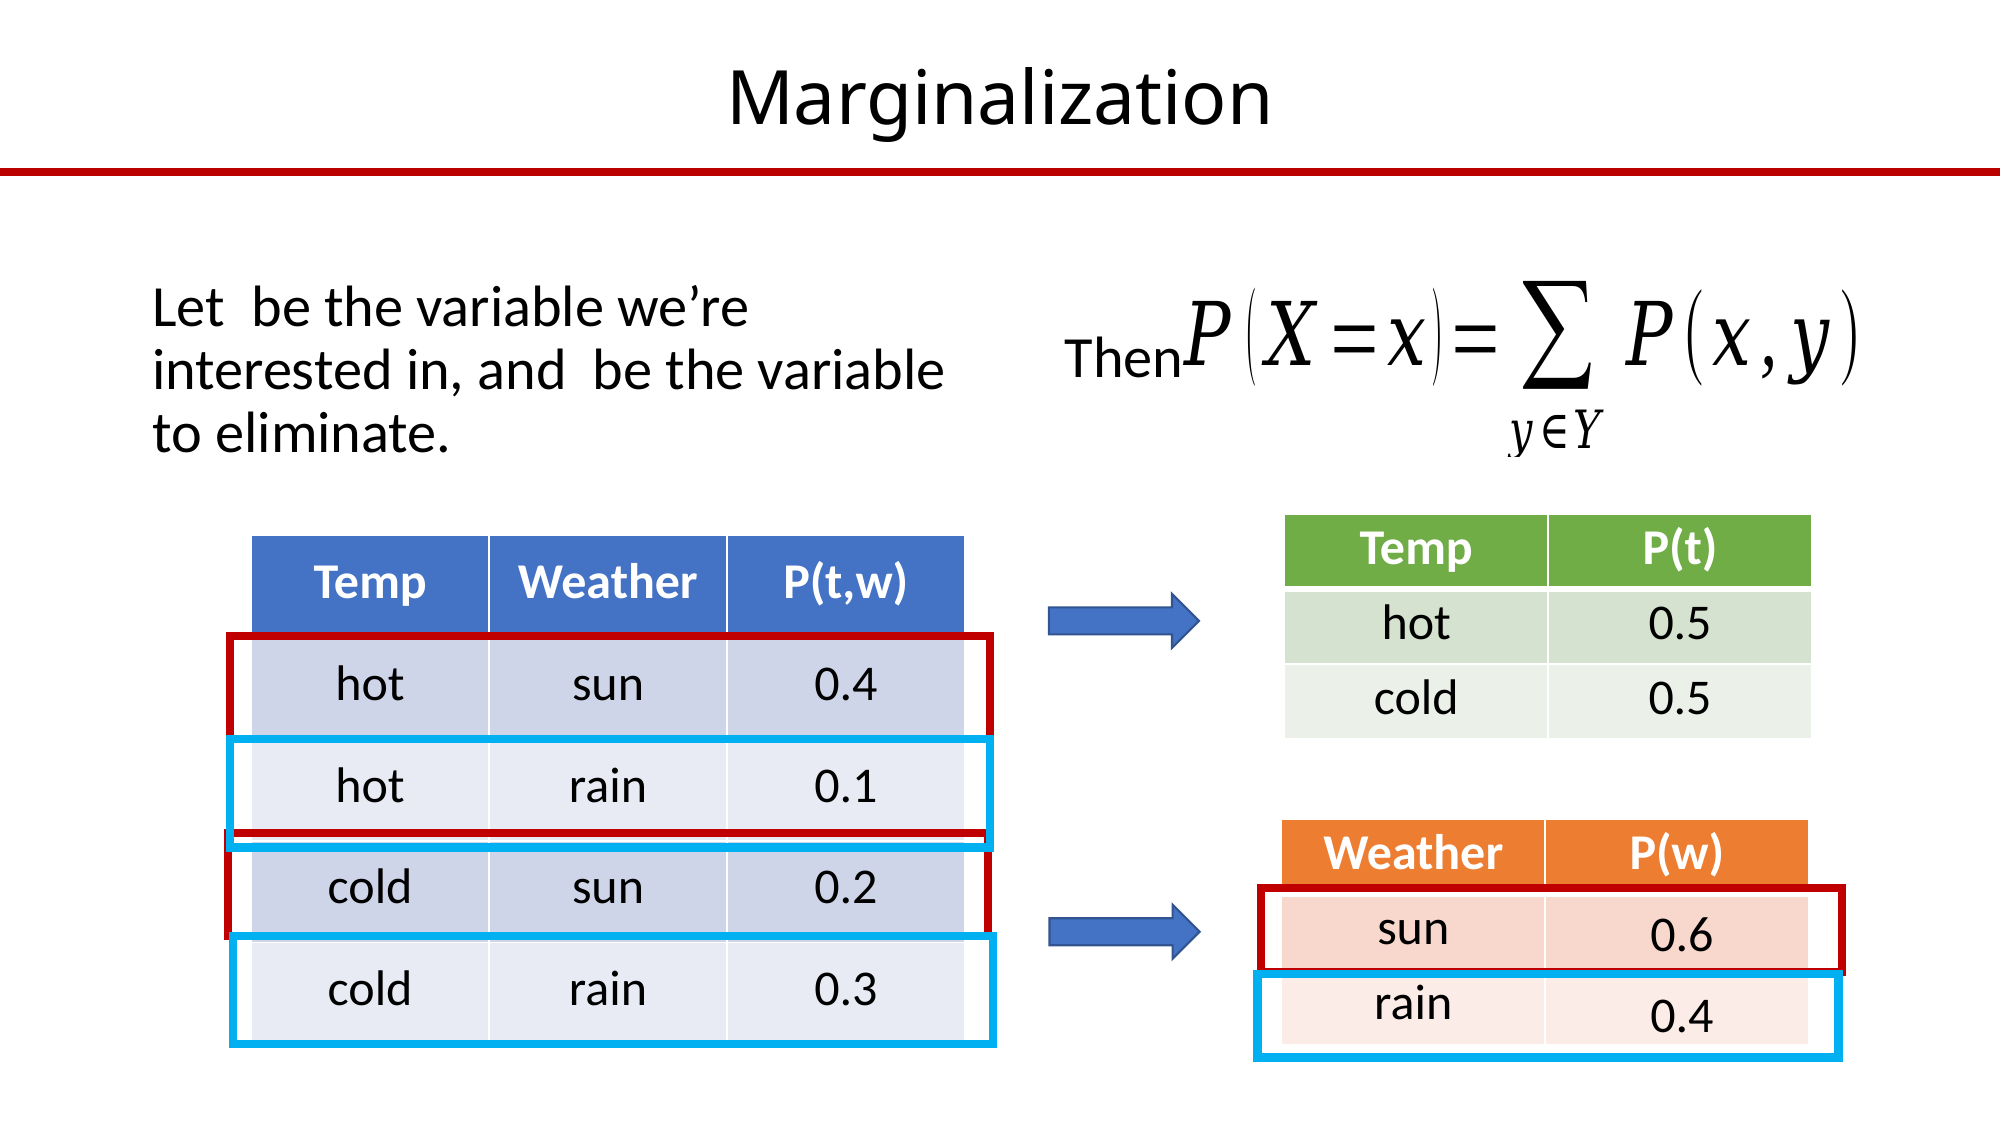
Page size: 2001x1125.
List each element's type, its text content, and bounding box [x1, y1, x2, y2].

text_box 0.4 [1635, 975, 1729, 1051]
text_box [1048, 902, 1202, 962]
table_cell 0.5 [1549, 665, 1811, 738]
table_cell cold [1285, 665, 1547, 738]
table_header Weather [490, 536, 726, 634]
text_box 0.6 [1635, 893, 1729, 969]
text_box [229, 738, 991, 848]
title Marginalization [137, 50, 1863, 150]
table_header P(t) [1549, 515, 1811, 586]
table_cell 0.5 [1549, 592, 1811, 663]
text_box [232, 935, 994, 1045]
text_box [229, 635, 991, 738]
text_box [1257, 973, 1840, 1059]
table_header Temp [252, 536, 488, 634]
table_header Temp [1285, 515, 1547, 586]
table_header P(t,w) [728, 536, 964, 634]
table_header P(w) [1546, 820, 1808, 887]
text_box [1047, 591, 1201, 651]
text_box Then [1049, 312, 1198, 397]
table_cell hot [1285, 592, 1547, 663]
text_box [1260, 887, 1843, 973]
text_box [227, 832, 989, 937]
table_header Weather [1282, 820, 1544, 887]
